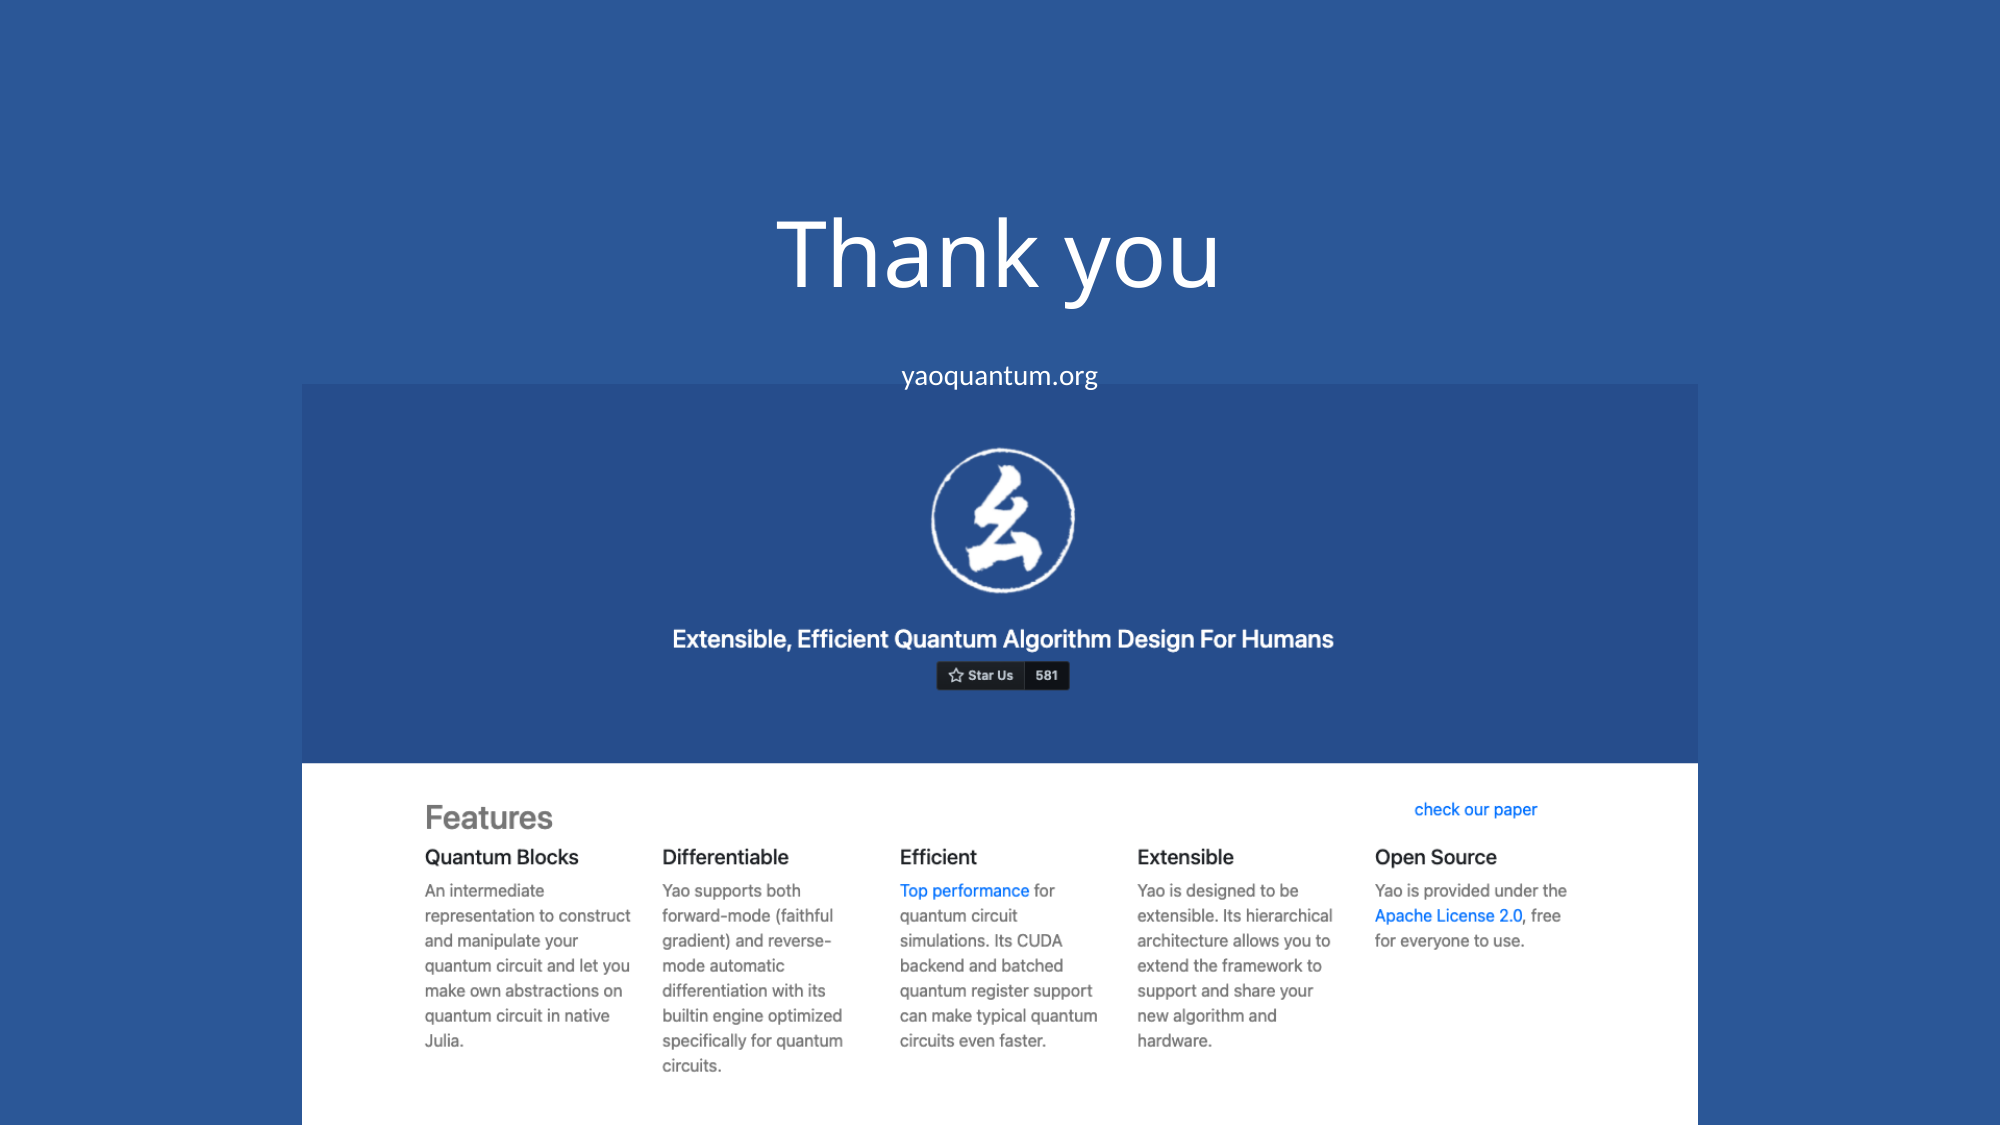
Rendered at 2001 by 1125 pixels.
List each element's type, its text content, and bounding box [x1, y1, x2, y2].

text_box yaoquantum.org [886, 349, 1114, 384]
title Thank you [744, 149, 1256, 367]
picture [301, 384, 1698, 1125]
